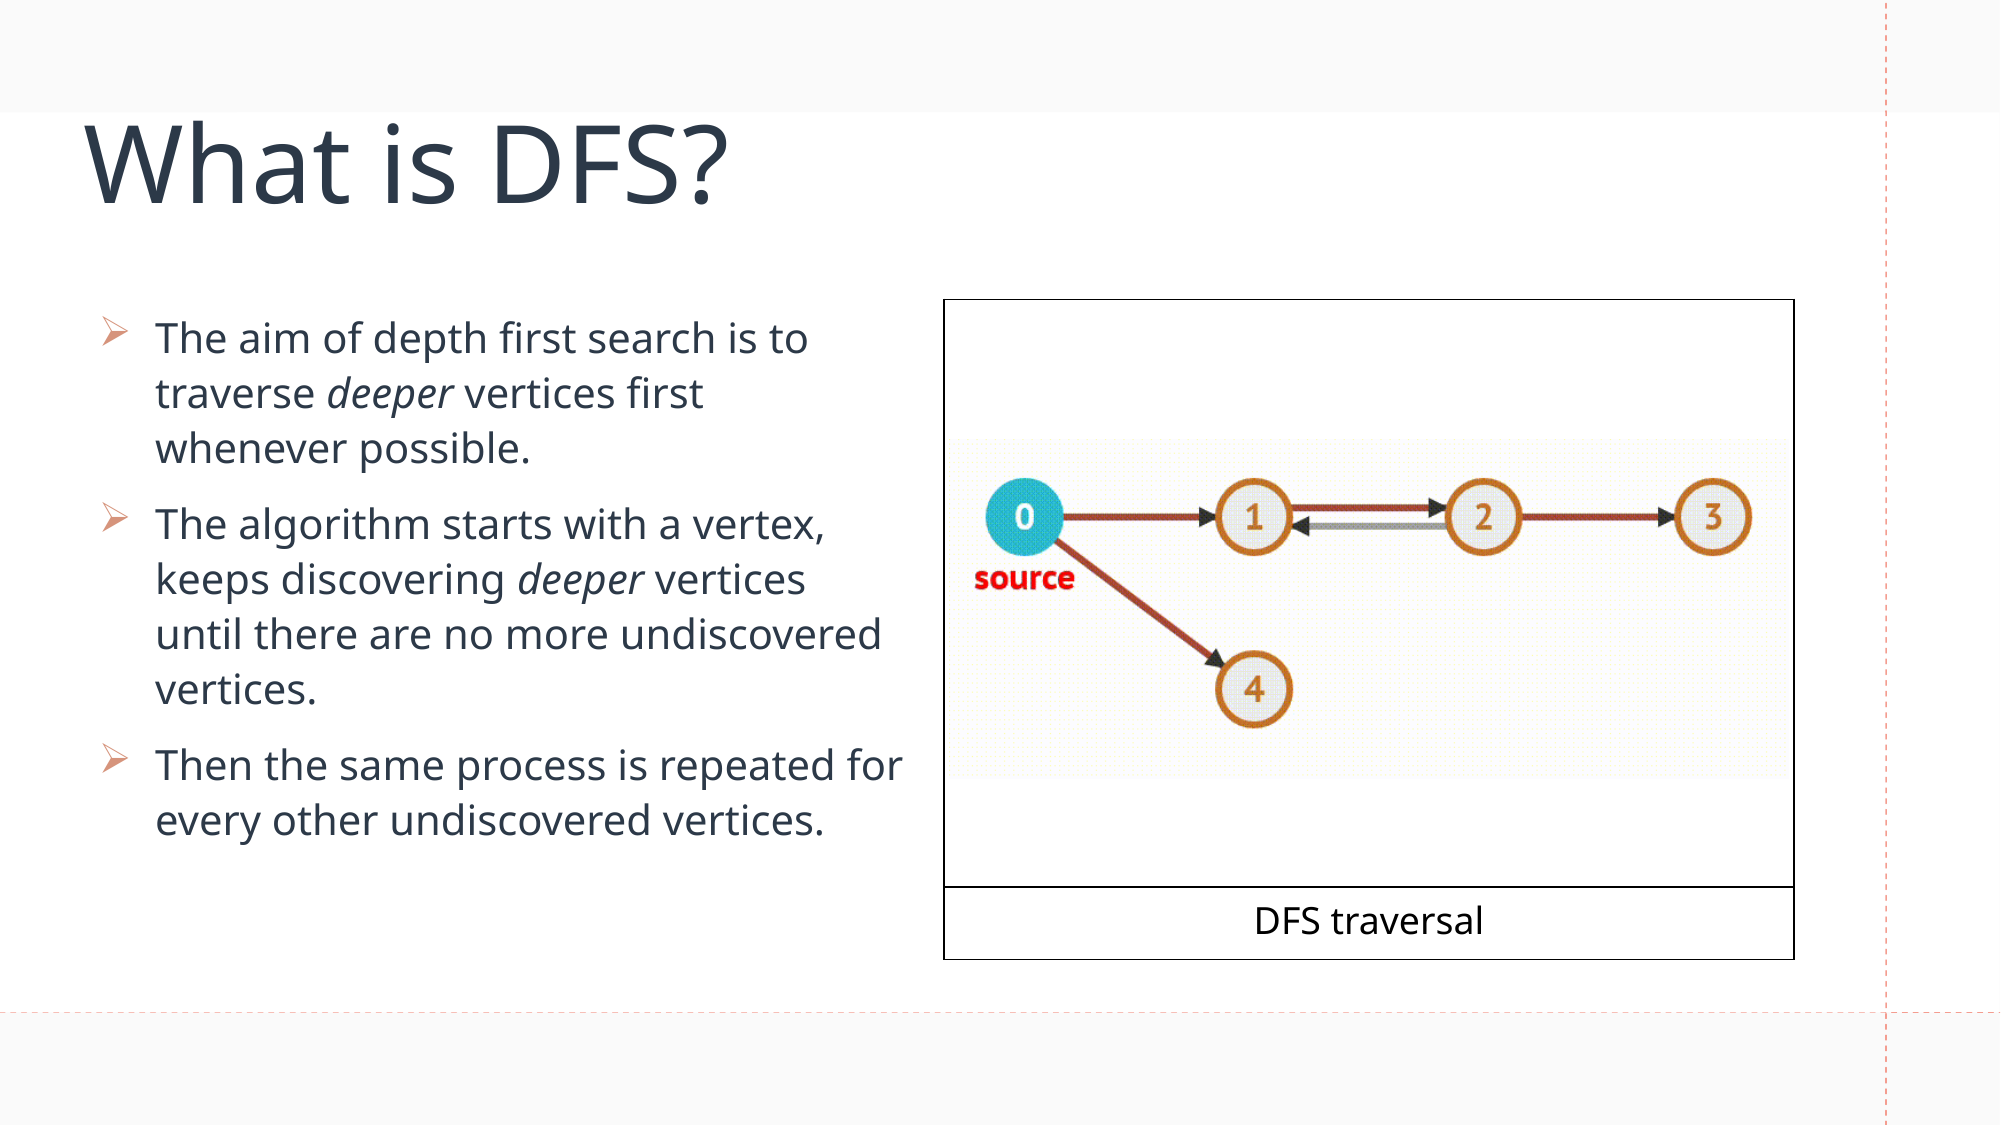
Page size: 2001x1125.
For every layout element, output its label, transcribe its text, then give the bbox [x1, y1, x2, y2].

table_header [945, 300, 1793, 886]
table_cell DFS traversal [945, 888, 1793, 959]
list The aim of depth first search is to traverse deeper vertices first whenever possible. The algorithm starts with a vertex, keeps discovering deeper vertices until there are no more undiscovered vertices. Then the same process is repeated for every other undiscovered vertices. [68, 299, 919, 990]
picture [949, 439, 1789, 779]
title What is DFS? [68, 59, 1794, 278]
